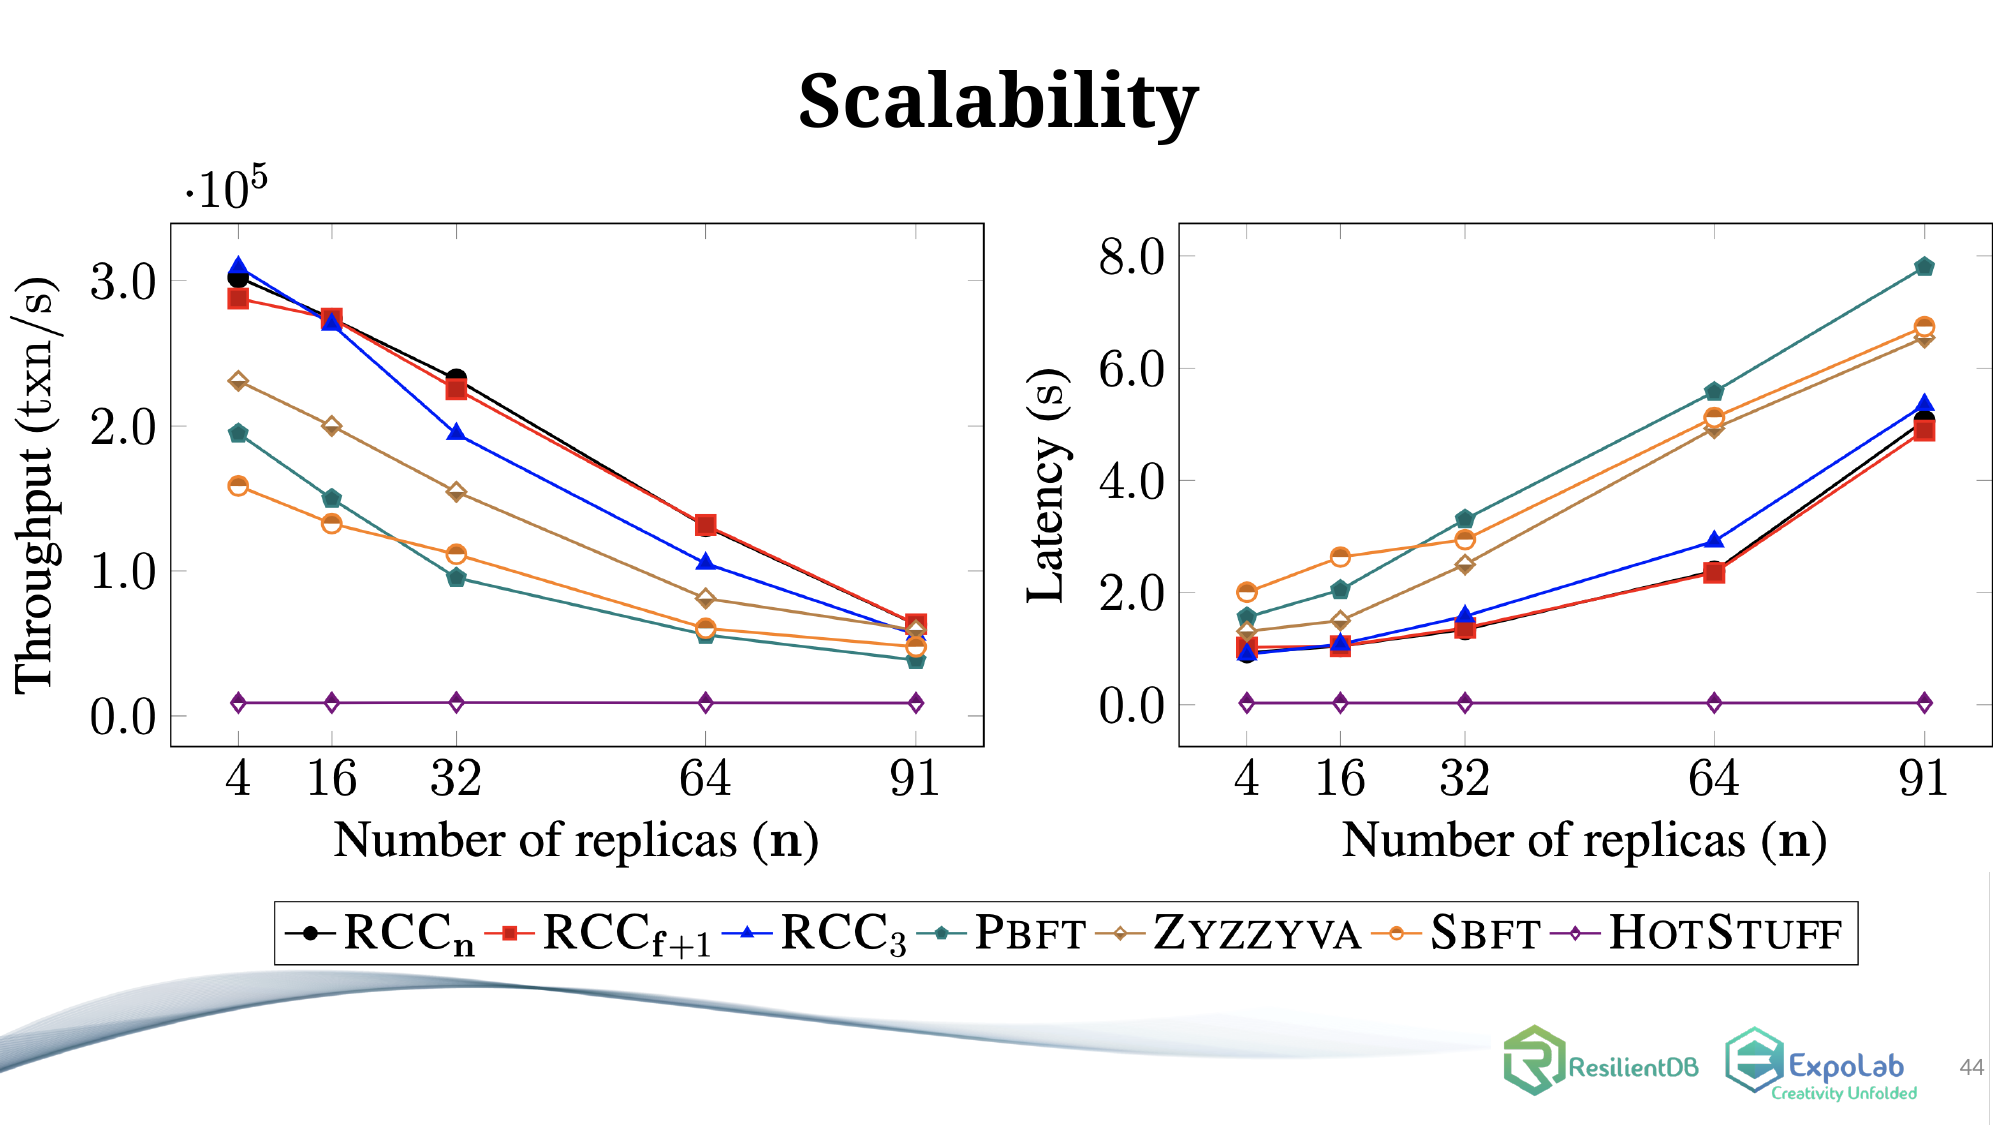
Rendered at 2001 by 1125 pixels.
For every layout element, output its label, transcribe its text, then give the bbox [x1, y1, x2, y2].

slide_number 44 [1745, 1035, 2000, 1096]
picture [0, 0, 2000, 1125]
title Scalability [137, 29, 1863, 147]
